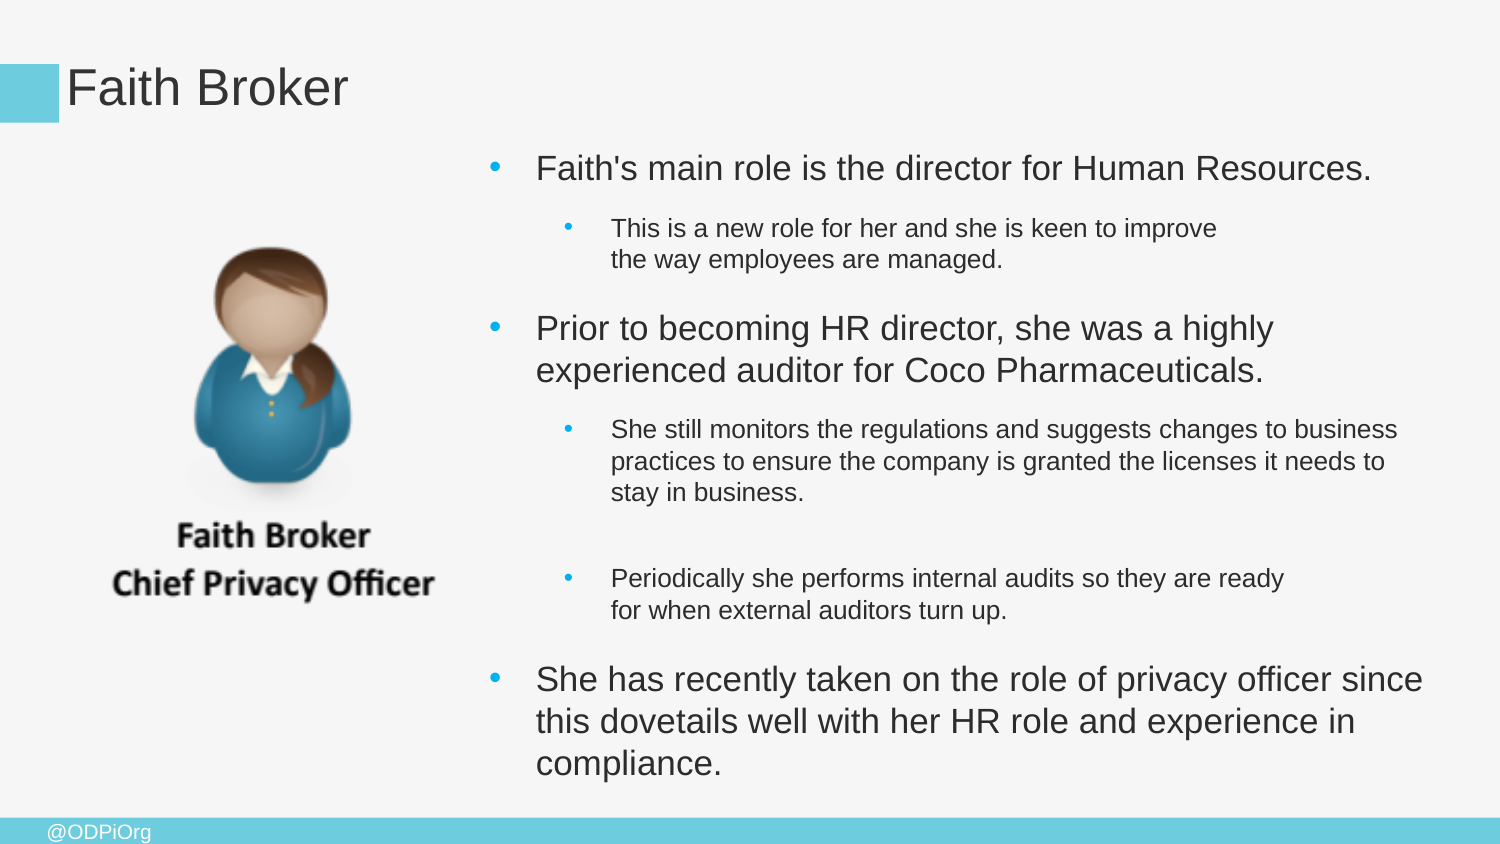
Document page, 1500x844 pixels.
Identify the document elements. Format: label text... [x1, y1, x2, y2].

picture [96, 229, 449, 620]
list Faith's main role is the director for Human Resources. This is a new role for her and she is keen to improve the way employees are managed. Prior to becoming HR director, she was a highly experienced auditor for Coco Pharmaceuticals. She still monitors the regulations and suggests changes to business practices to ensure the company is granted the licenses it needs to stay in business. Periodically she performs internal audits so they are ready for when external auditors turn up. She has recently taken on the role of privacy officer since this dovetails well with her HR role and experience in compliance. [474, 130, 1449, 800]
title Faith Broker [51, 37, 1449, 131]
